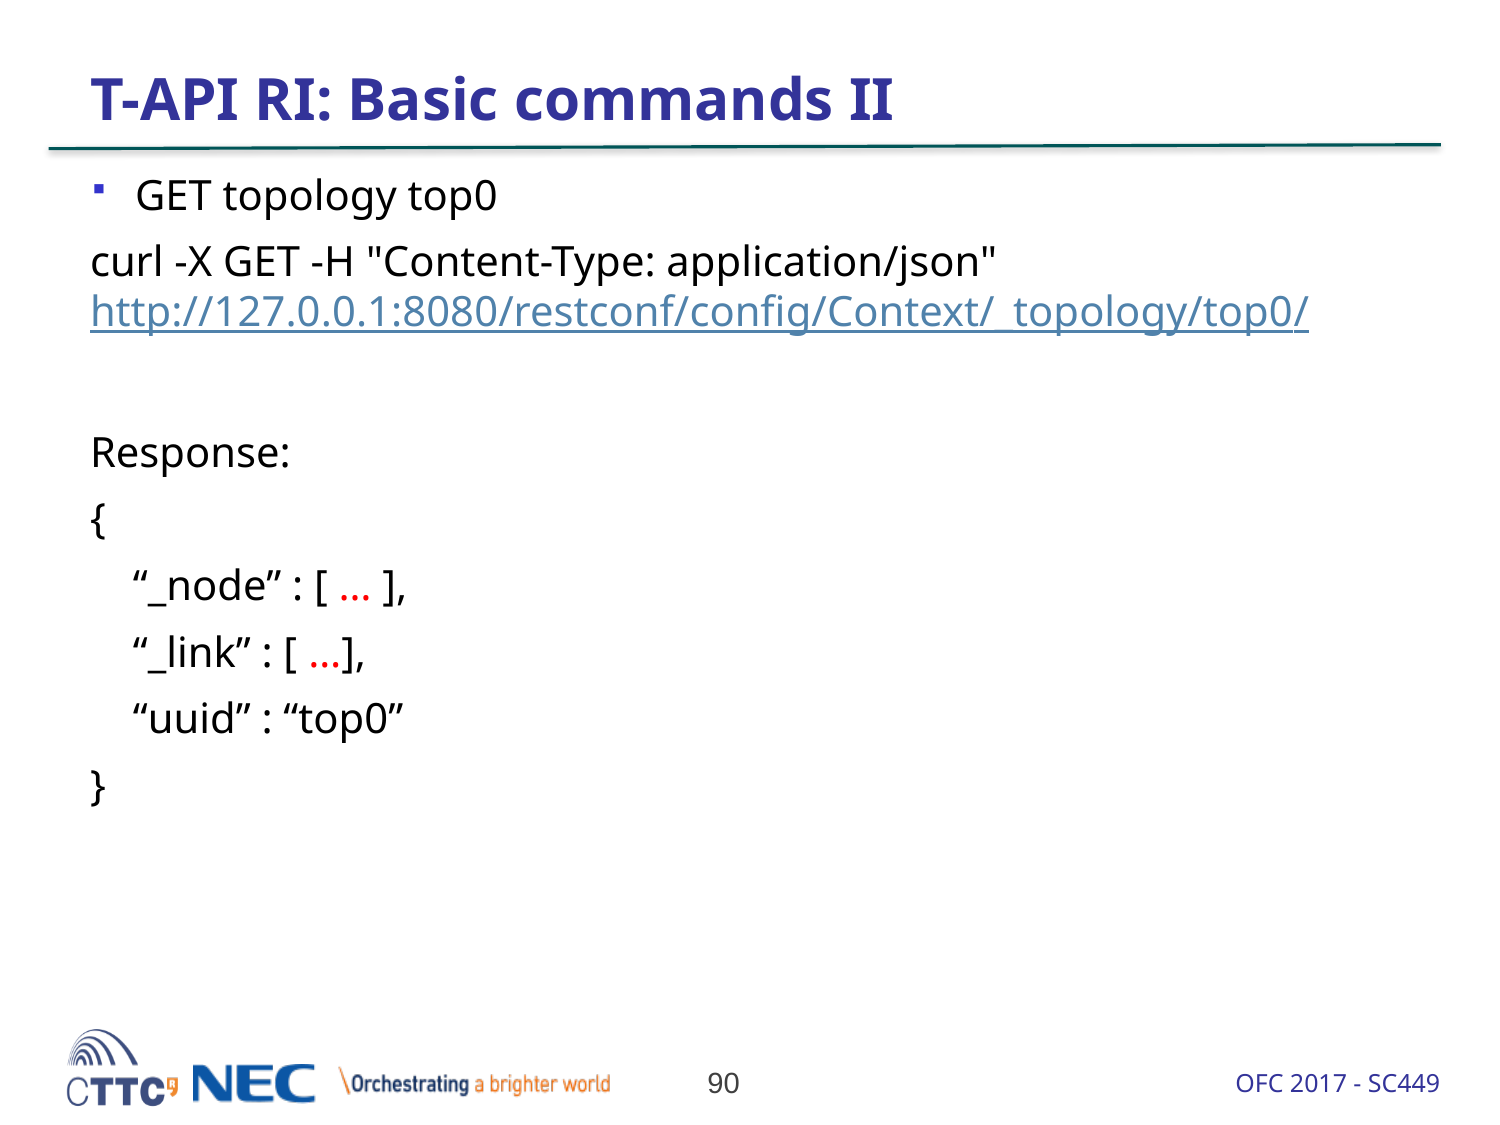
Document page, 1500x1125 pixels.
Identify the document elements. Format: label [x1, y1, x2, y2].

title [74, 57, 1426, 141]
slide_number [651, 1057, 797, 1118]
footer [1220, 1060, 1491, 1102]
picture [64, 1027, 180, 1110]
list [74, 160, 1426, 1024]
picture [193, 1064, 611, 1104]
